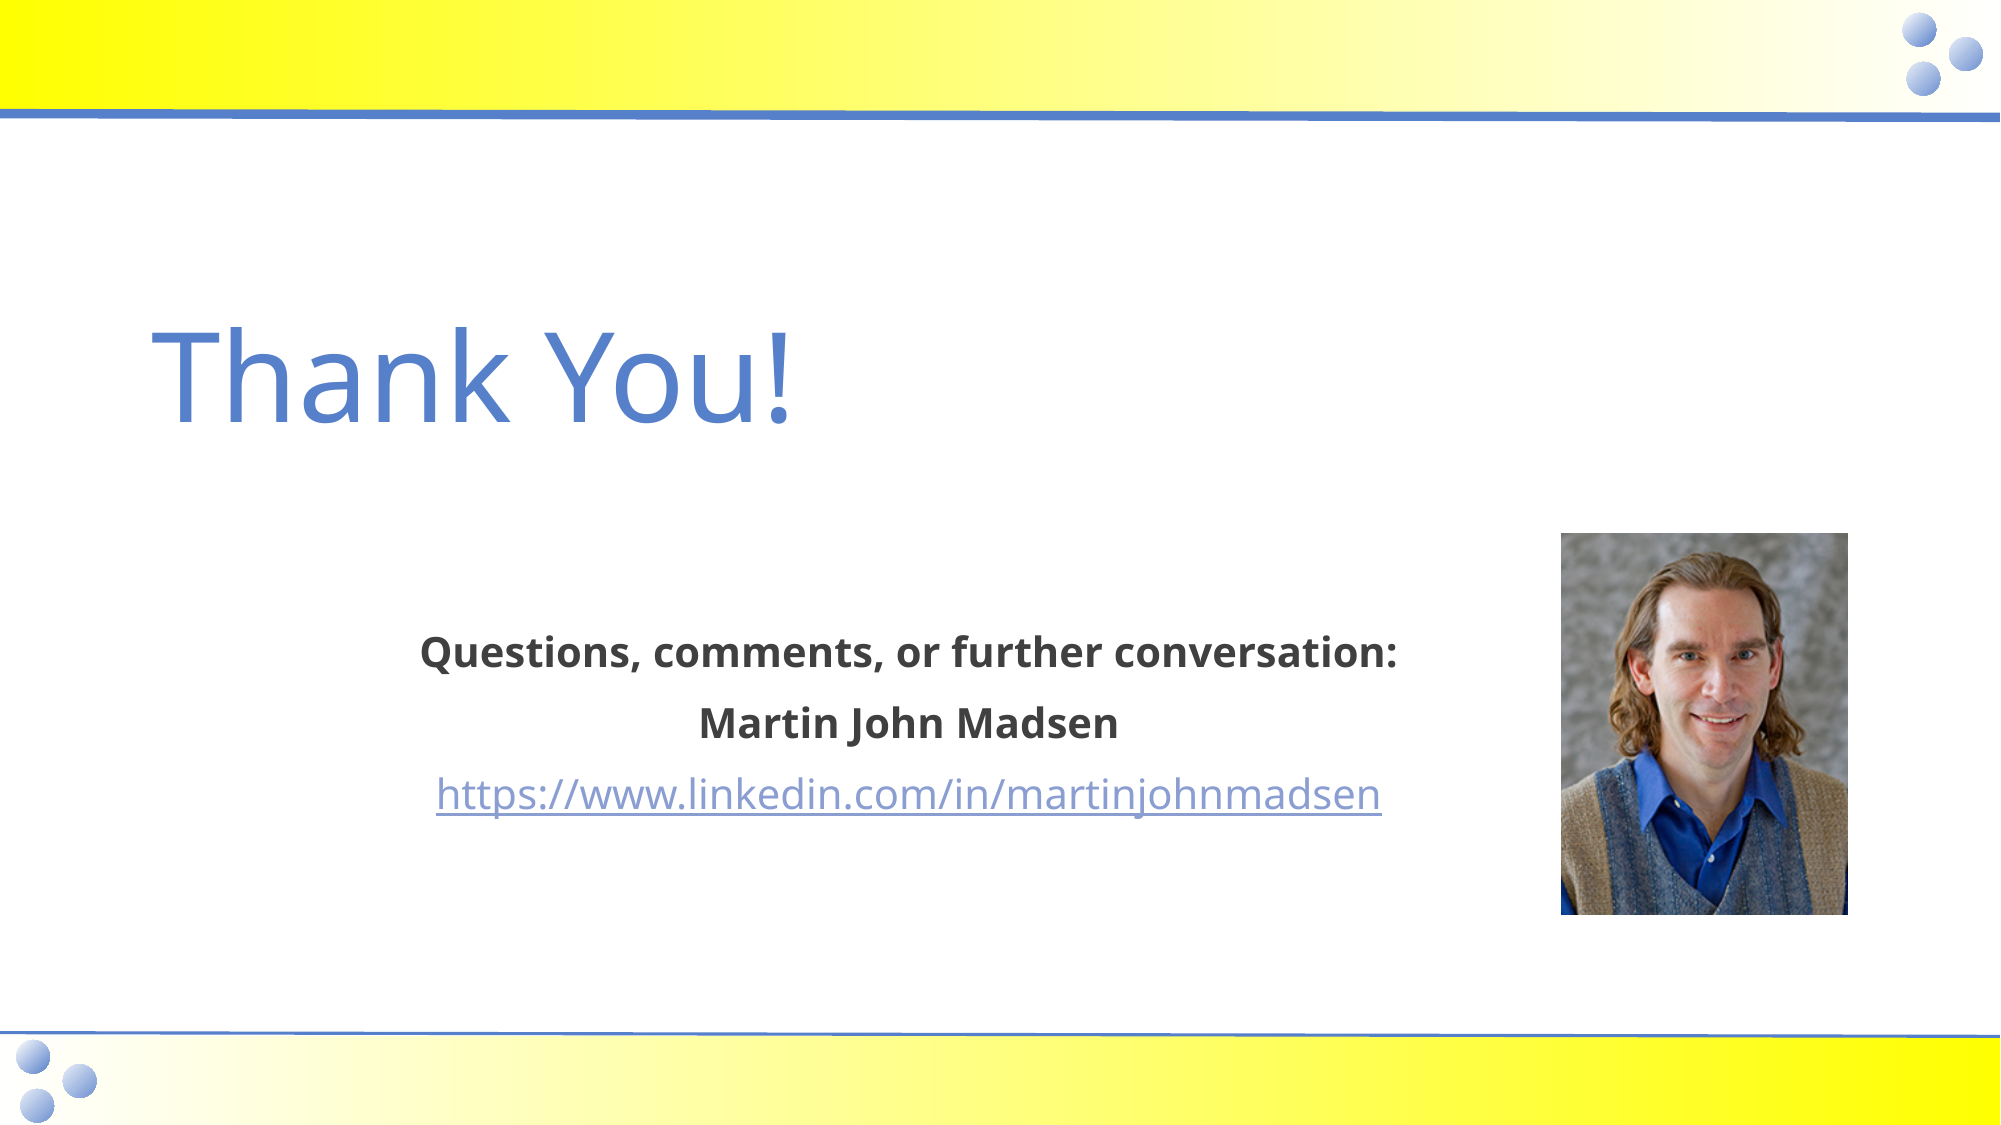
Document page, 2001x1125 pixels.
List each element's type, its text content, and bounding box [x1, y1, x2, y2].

picture [1561, 533, 1848, 915]
text_box [1609, 1038, 1613, 1125]
text_box Questions, comments, or further conversation: Martin John Madsen https://www.linkedin.com/in/martinjohnmadsen [360, 618, 1458, 883]
title Thank You! [136, 295, 1862, 458]
